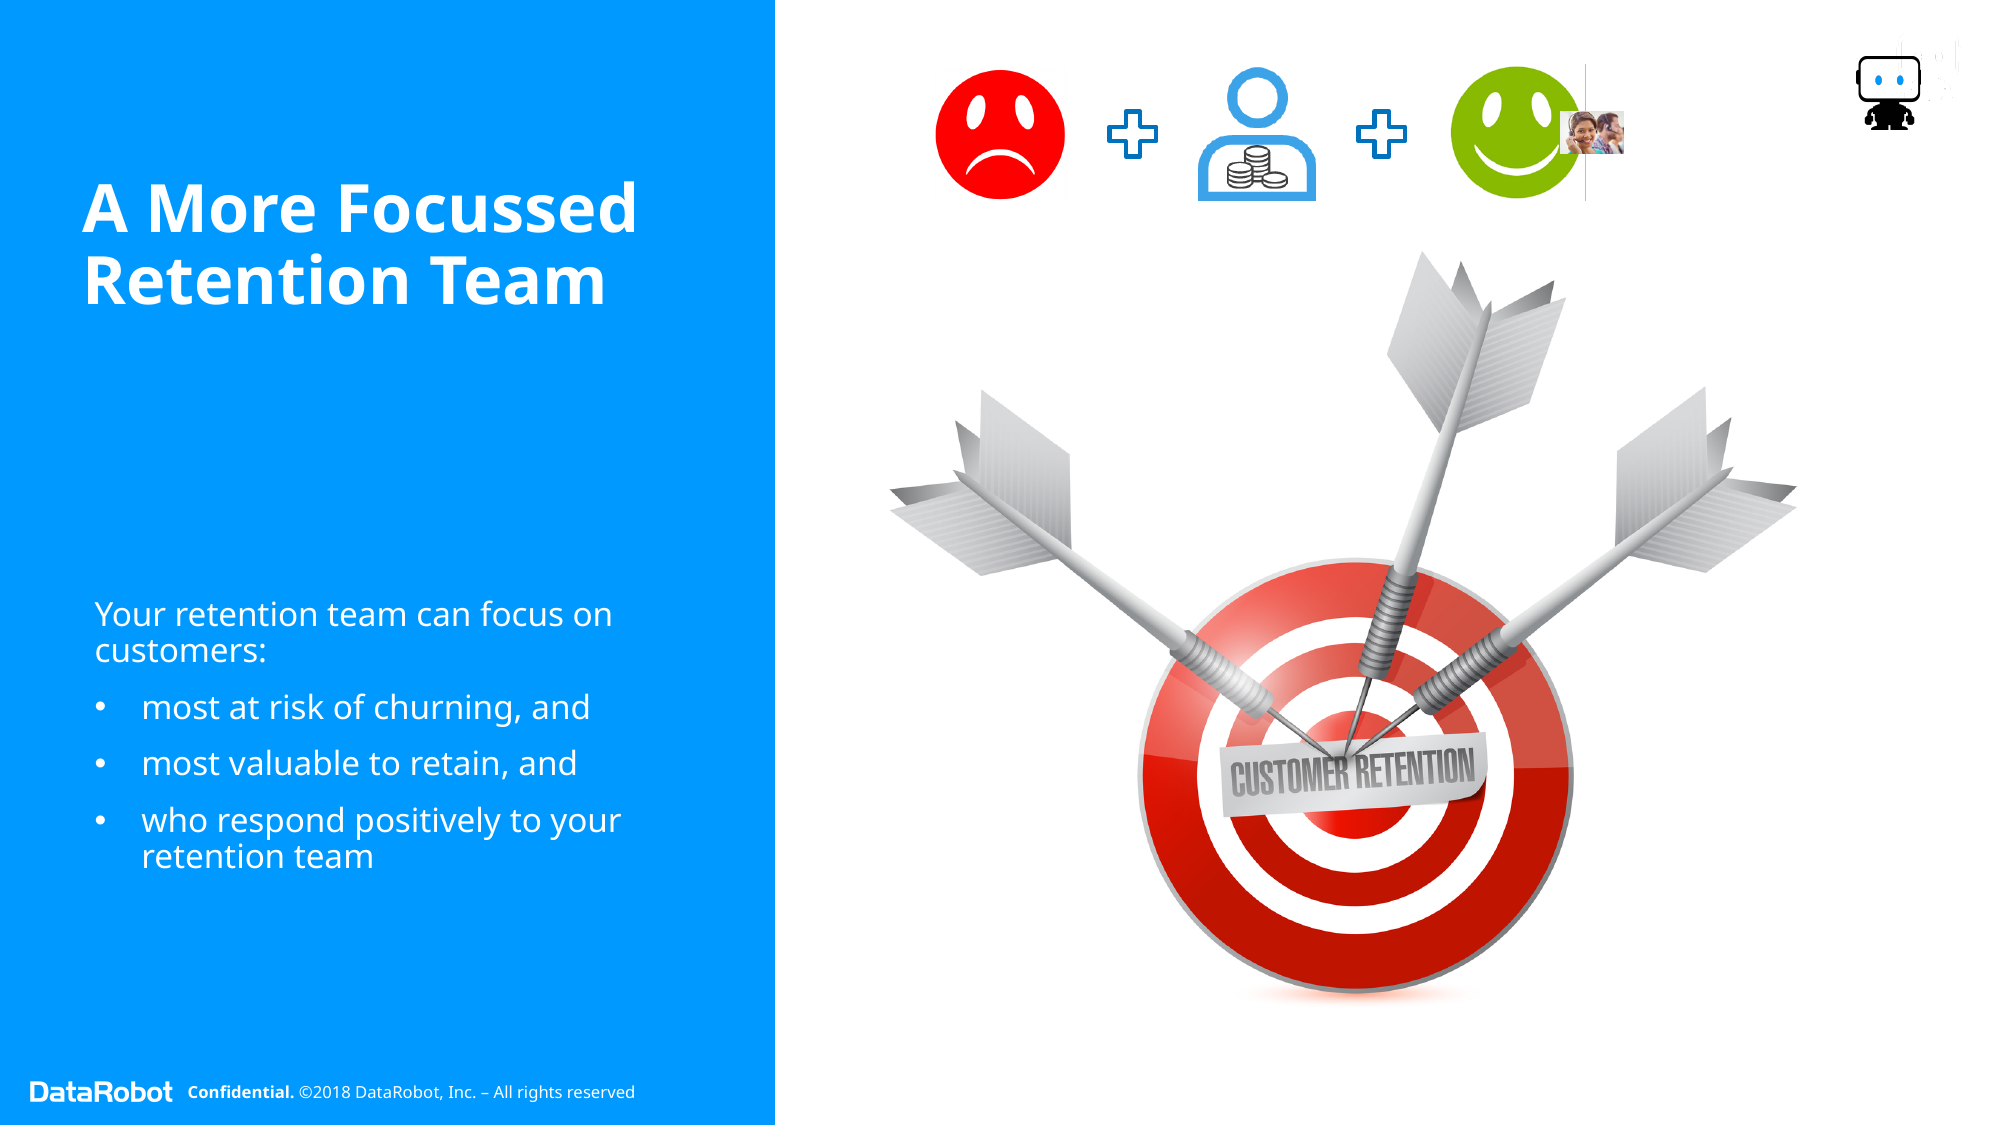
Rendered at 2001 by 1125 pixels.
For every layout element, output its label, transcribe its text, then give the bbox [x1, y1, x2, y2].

title A More Focussed Retention Team [67, 167, 691, 377]
picture [1856, 31, 1968, 130]
text_box [1356, 109, 1407, 132]
subtitle Your retention team can focus on customers: most at risk of churning, and most valuable to retain, and who respond positively to your retention team [67, 590, 682, 979]
picture [28, 1081, 173, 1102]
text_box [1107, 109, 1158, 132]
picture [779, 64, 1888, 1125]
